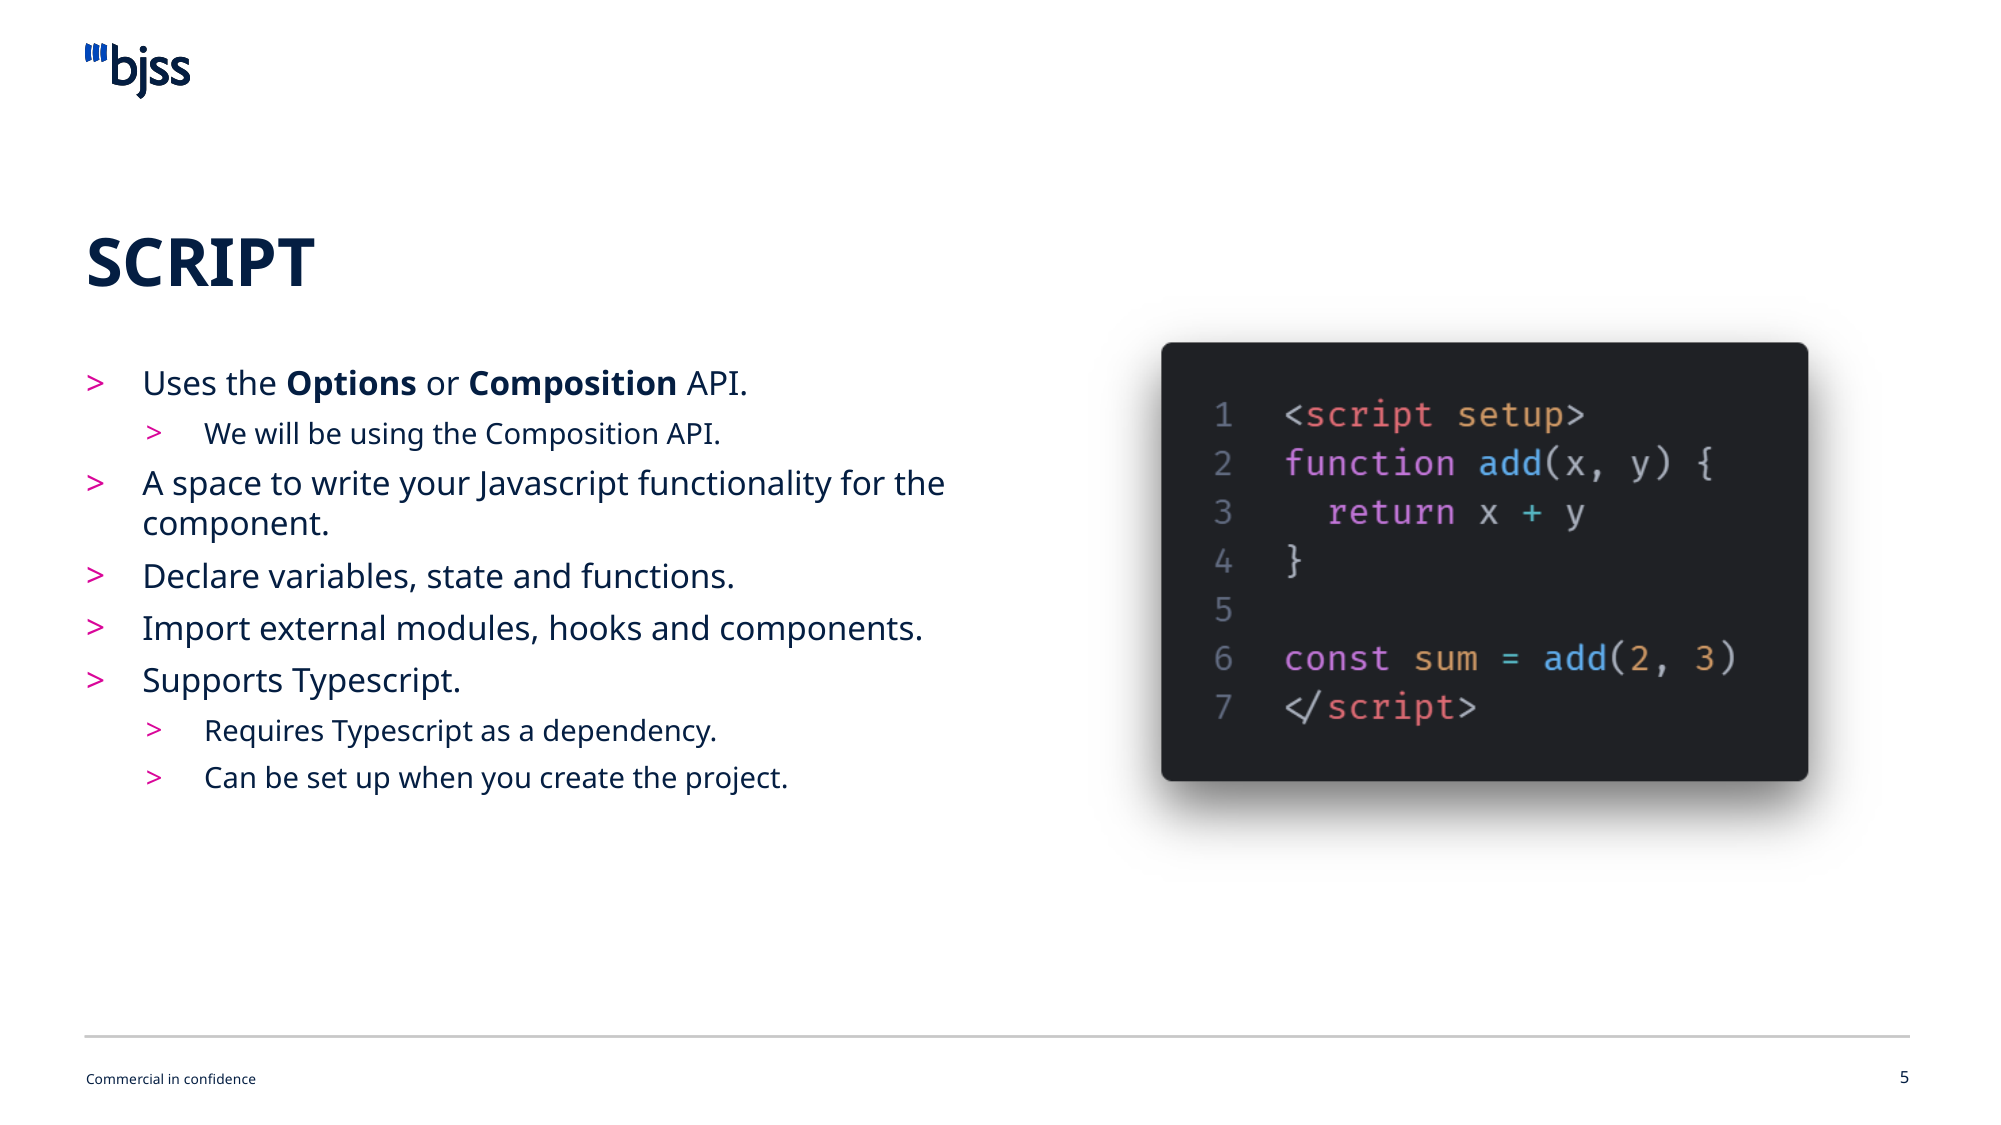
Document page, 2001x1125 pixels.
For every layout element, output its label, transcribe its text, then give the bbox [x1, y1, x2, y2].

title Script [86, 144, 953, 300]
footer Commercial in confidence [86, 1065, 267, 1094]
slide_number 5 [1682, 1065, 1910, 1092]
picture [85, 43, 190, 99]
picture [1056, 237, 1914, 887]
list Uses the Options or Composition API. We will be using the Composition API. A space to write your Javascript functionality for the component. Declare variables, state and functions. Import external modules, hooks and components. Supports Typescript. Requires Typescript as a dependency. Can be set up when you create the project. [86, 362, 953, 977]
